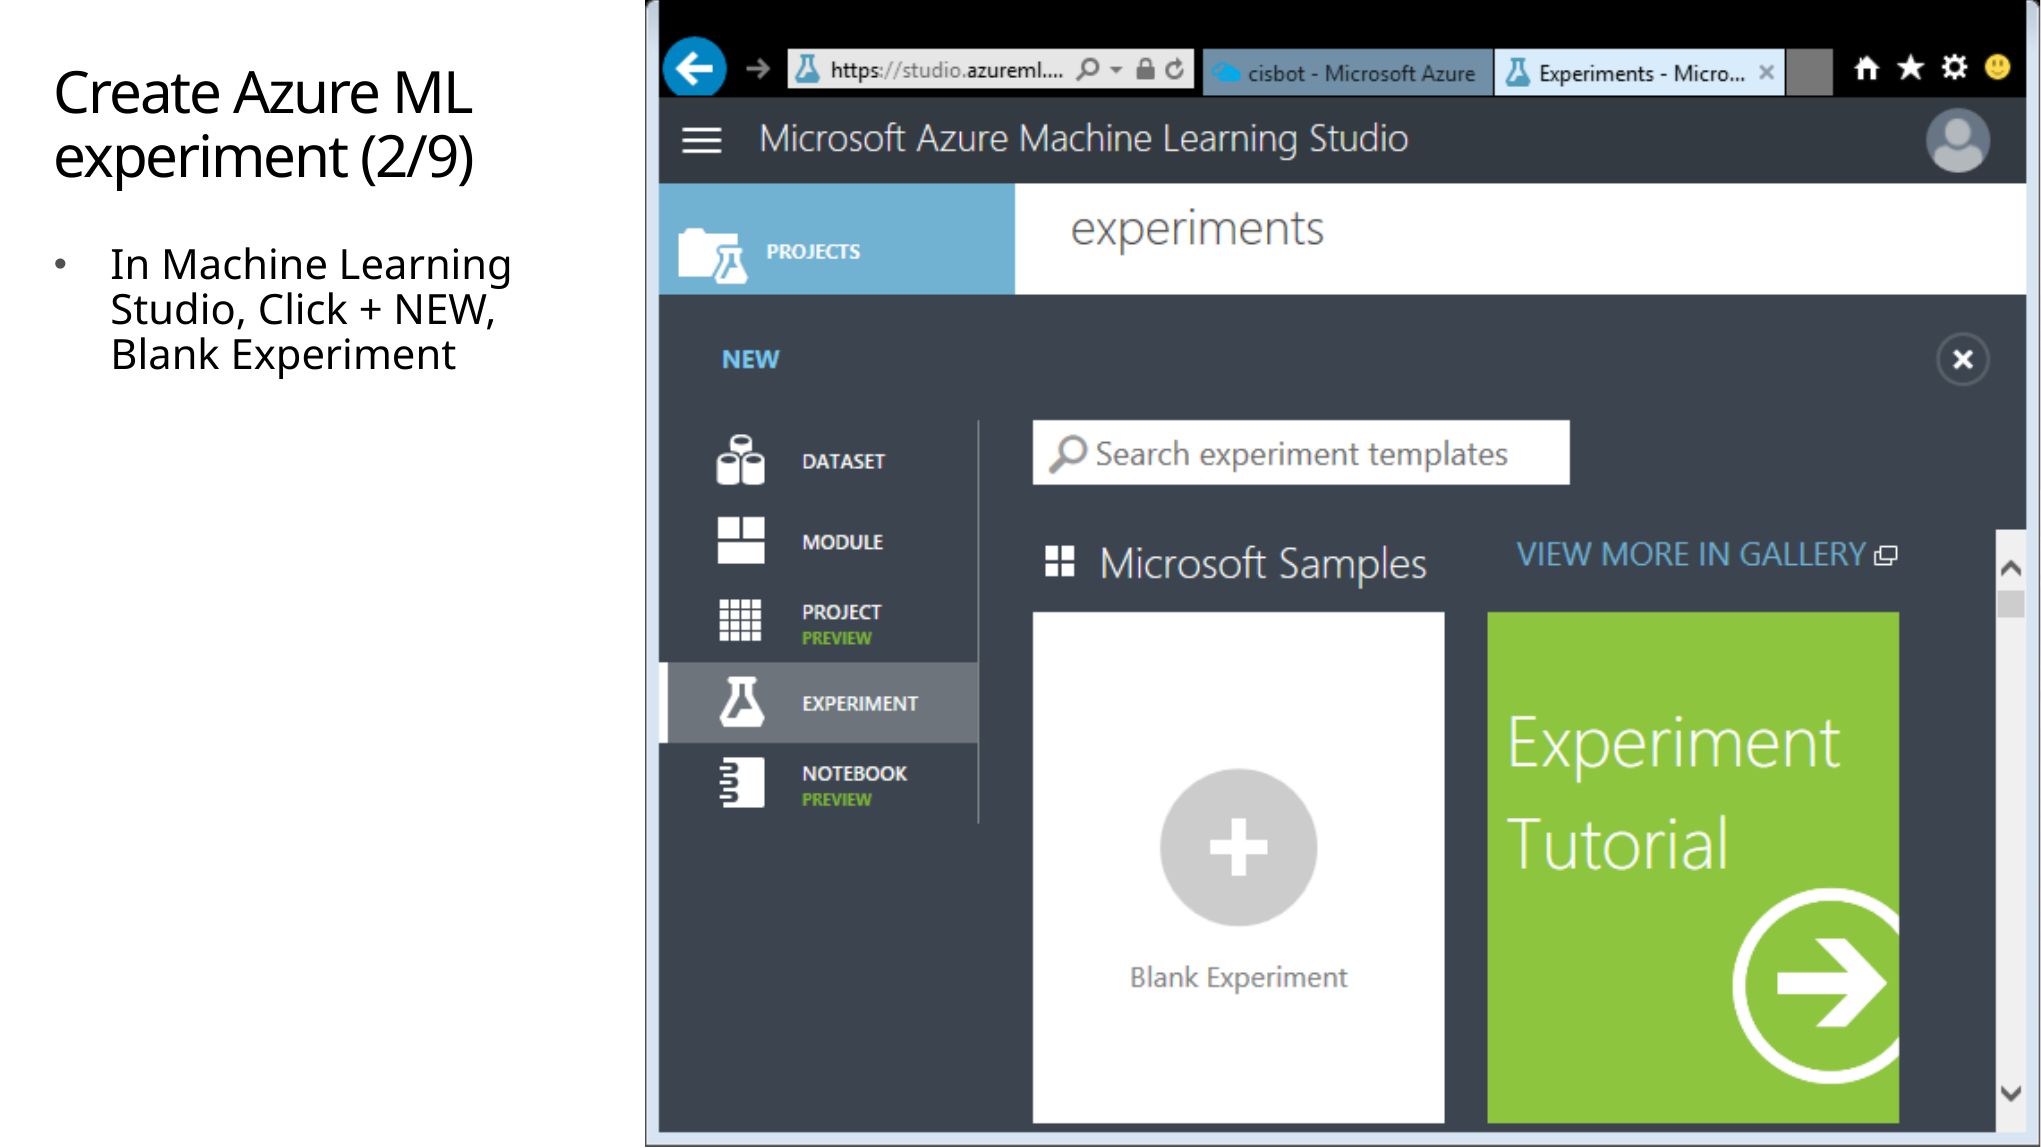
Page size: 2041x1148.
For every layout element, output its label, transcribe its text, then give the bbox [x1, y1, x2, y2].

list In Machine Learning Studio, Click + NEW, Blank Experiment [30, 228, 616, 396]
title Create Azure ML experiment (2/9) [30, 48, 616, 207]
picture [644, 0, 2041, 1148]
